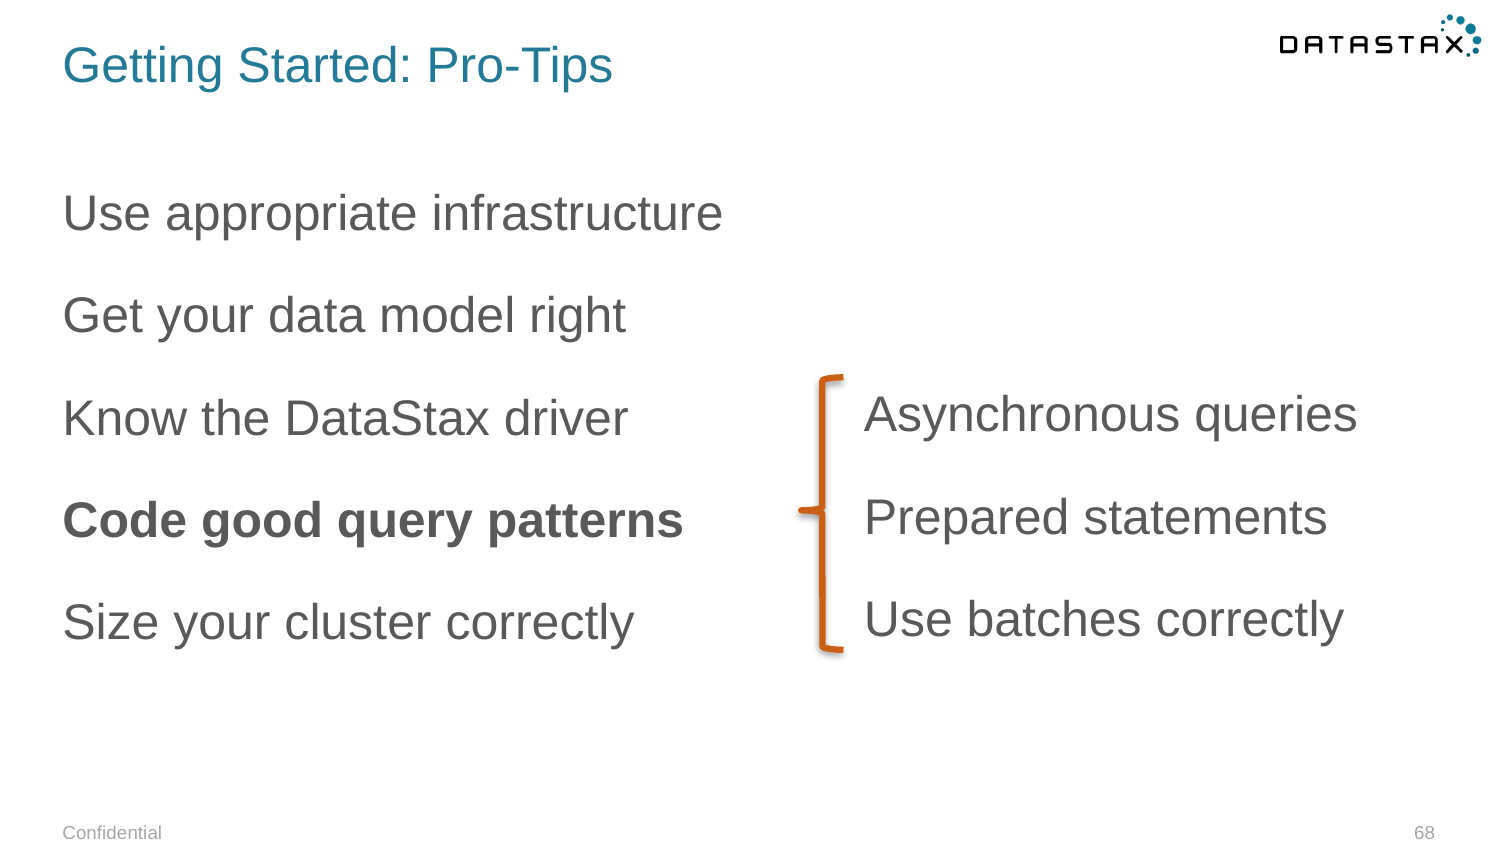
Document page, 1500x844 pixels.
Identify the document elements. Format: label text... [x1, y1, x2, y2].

list Use appropriate infrastructure Get your data model right Know the DataStax driver Code good query patterns Size your cluster correctly [62, 150, 845, 803]
text_box [799, 375, 844, 652]
slide_number 68 [1110, 820, 1436, 844]
title Getting Started: Pro-Tips [62, 32, 1300, 94]
picture [1273, 7, 1485, 70]
footer Confidential [62, 820, 638, 844]
text_box Asynchronous queries Prepared statements Use batches correctly [863, 351, 1475, 751]
